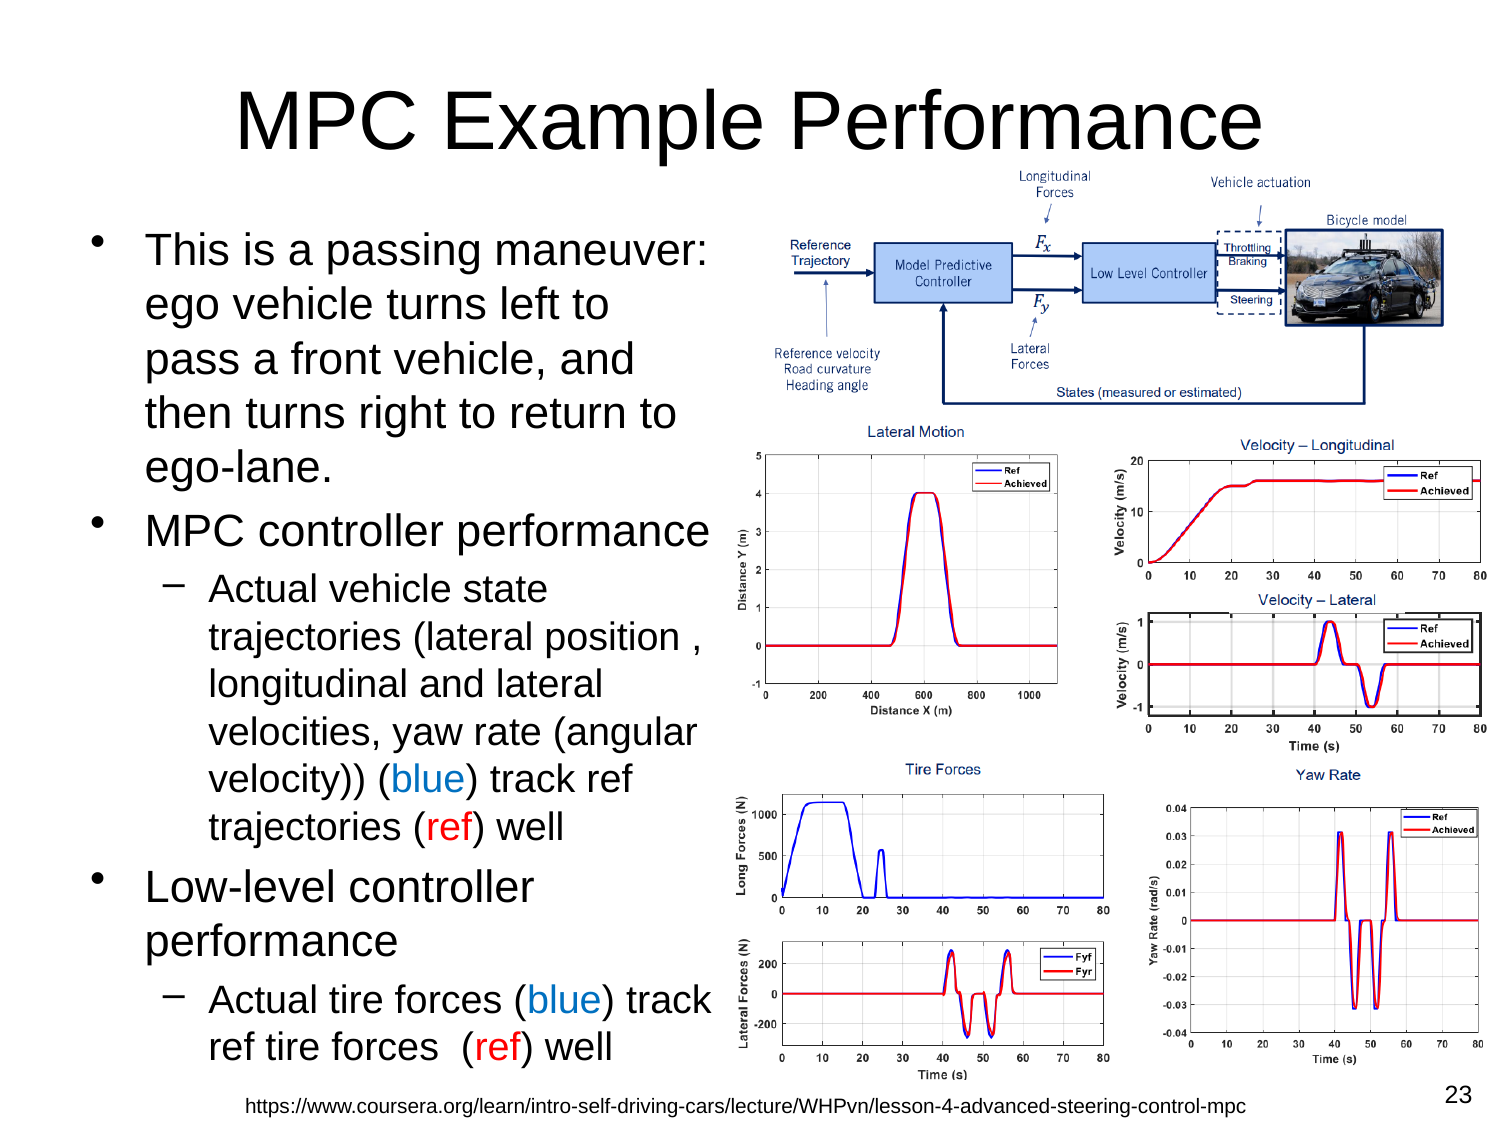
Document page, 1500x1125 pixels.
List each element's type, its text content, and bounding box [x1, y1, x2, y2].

title MPC Example Performance [74, 44, 1426, 188]
picture [730, 421, 1488, 753]
text_box https://www.coursera.org/learn/intro-self-driving-cars/lecture/WHPvn/lesson-4-advanced-steering-control-mpc [230, 1085, 1306, 1125]
picture [773, 168, 1457, 405]
picture [731, 754, 1483, 1081]
slide_number 23 [1306, 1083, 1488, 1112]
